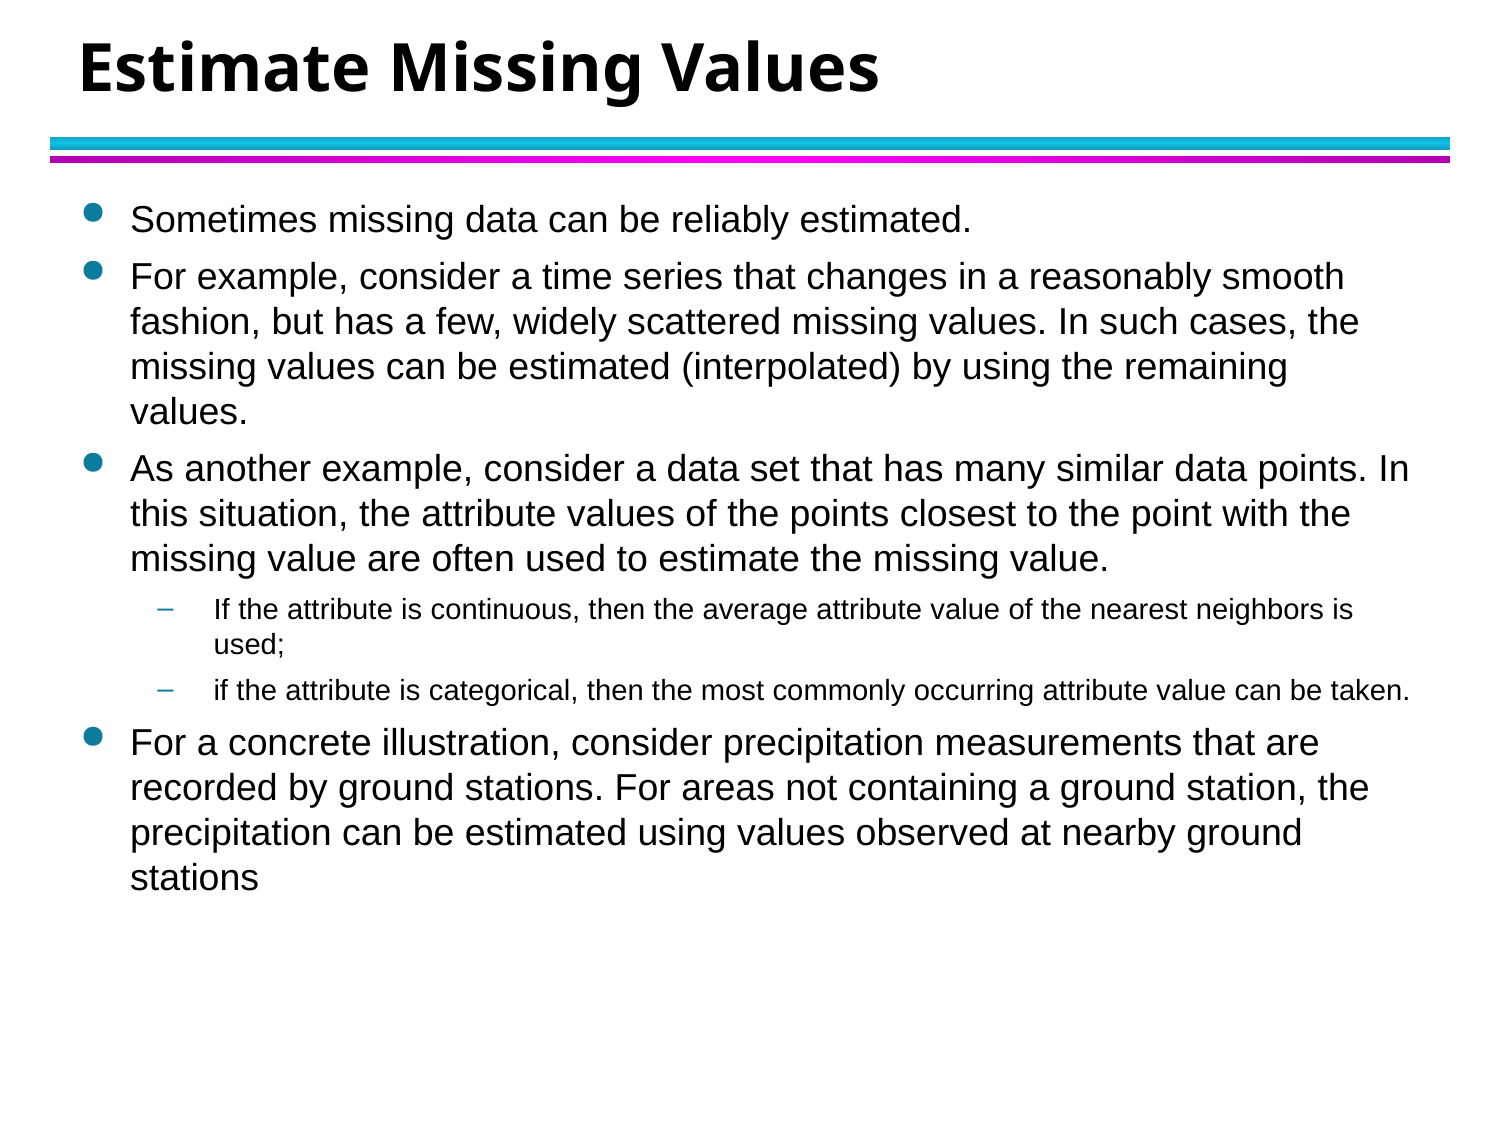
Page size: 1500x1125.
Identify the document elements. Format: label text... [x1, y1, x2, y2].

title Estimate Missing Values [62, 24, 1421, 113]
list Sometimes missing data can be reliably estimated. For example, consider a time series that changes in a reasonably smooth fashion, but has a few, widely scattered missing values. In such cases, the missing values can be estimated (interpolated) by using the remaining values. As another example, consider a data set that has many similar data points. In this situation, the attribute values of the points closest to the point with the missing value are often used to estimate the missing value. If the attribute is continuous, then the average attribute value of the nearest neighbors is used; if the attribute is categorical, then the most commonly occurring attribute value can be taken. For a concrete illustration, consider precipitation measurements that are recorded by ground stations. For areas not containing a ground station, the precipitation can be estimated using values observed at nearby ground stations [67, 187, 1432, 1038]
